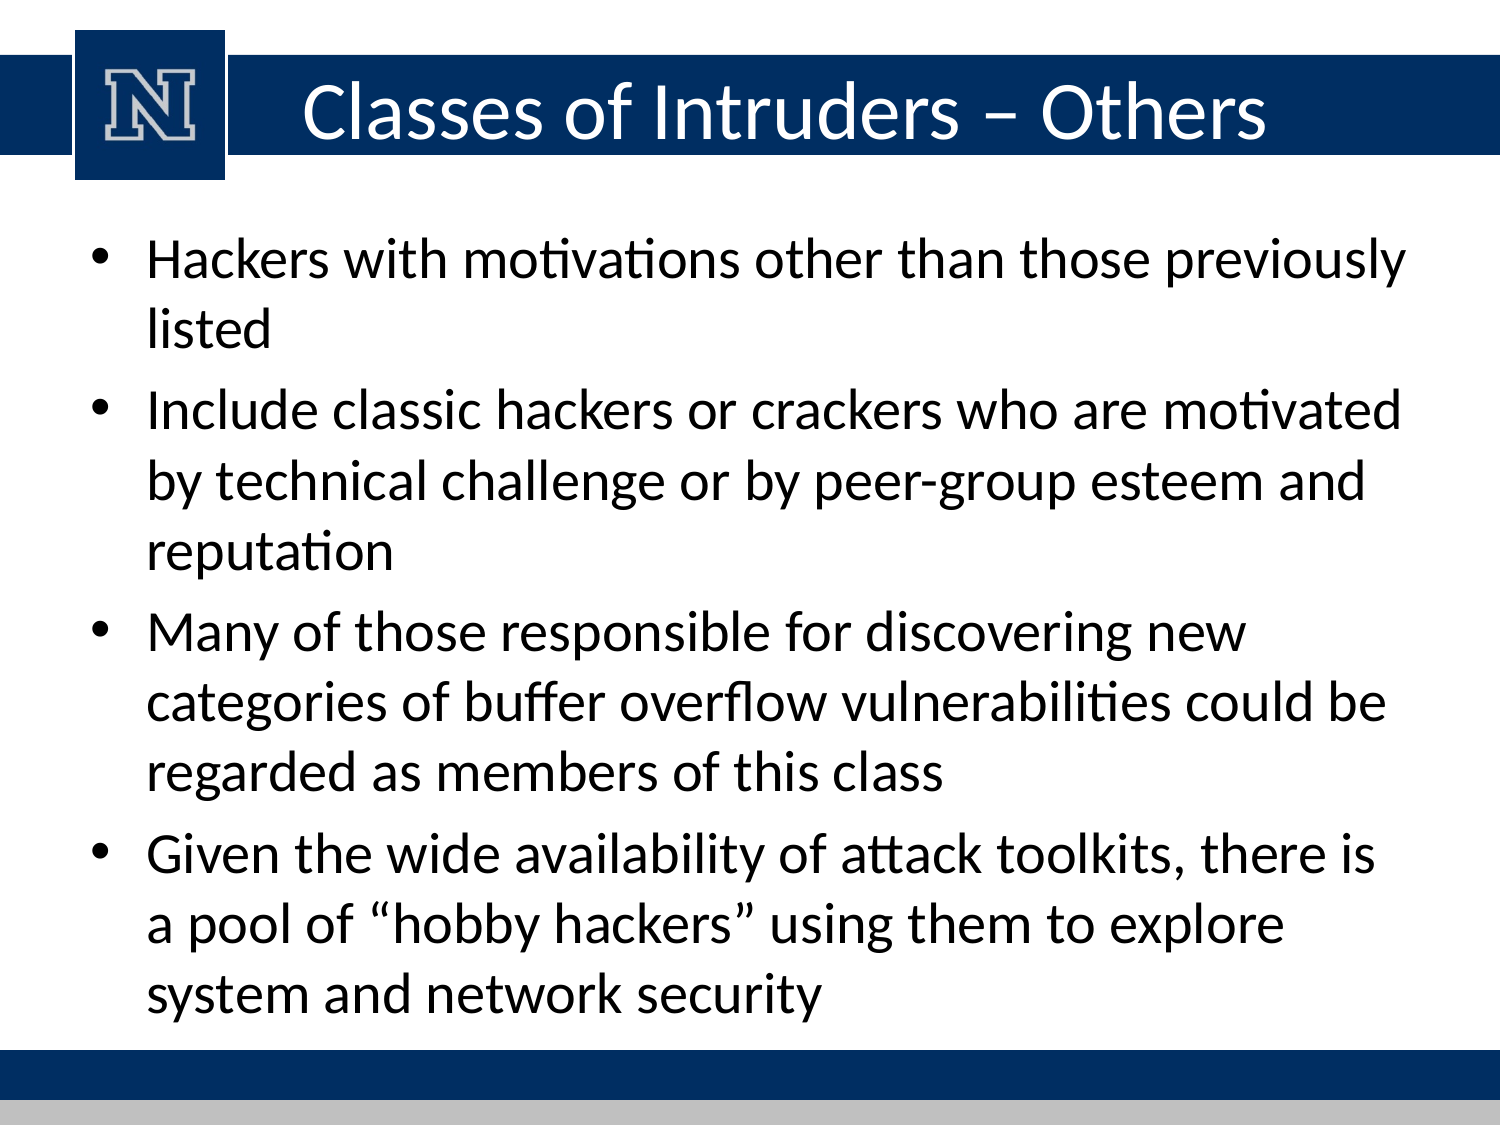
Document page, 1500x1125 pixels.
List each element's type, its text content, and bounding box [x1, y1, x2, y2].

list Hackers with motivations other than those previously listed Include classic hackers or crackers who are motivated by technical challenge or by peer-group esteem and reputation Many of those responsible for discovering new categories of buffer overflow vulnerabilities could be regarded as members of this class Given the wide availability of attack toolkits, there is a pool of “hobby hackers” using them to explore system and network security [75, 212, 1425, 1005]
picture [75, 30, 225, 180]
title Classes of Intruders – Others [287, 12, 1475, 200]
